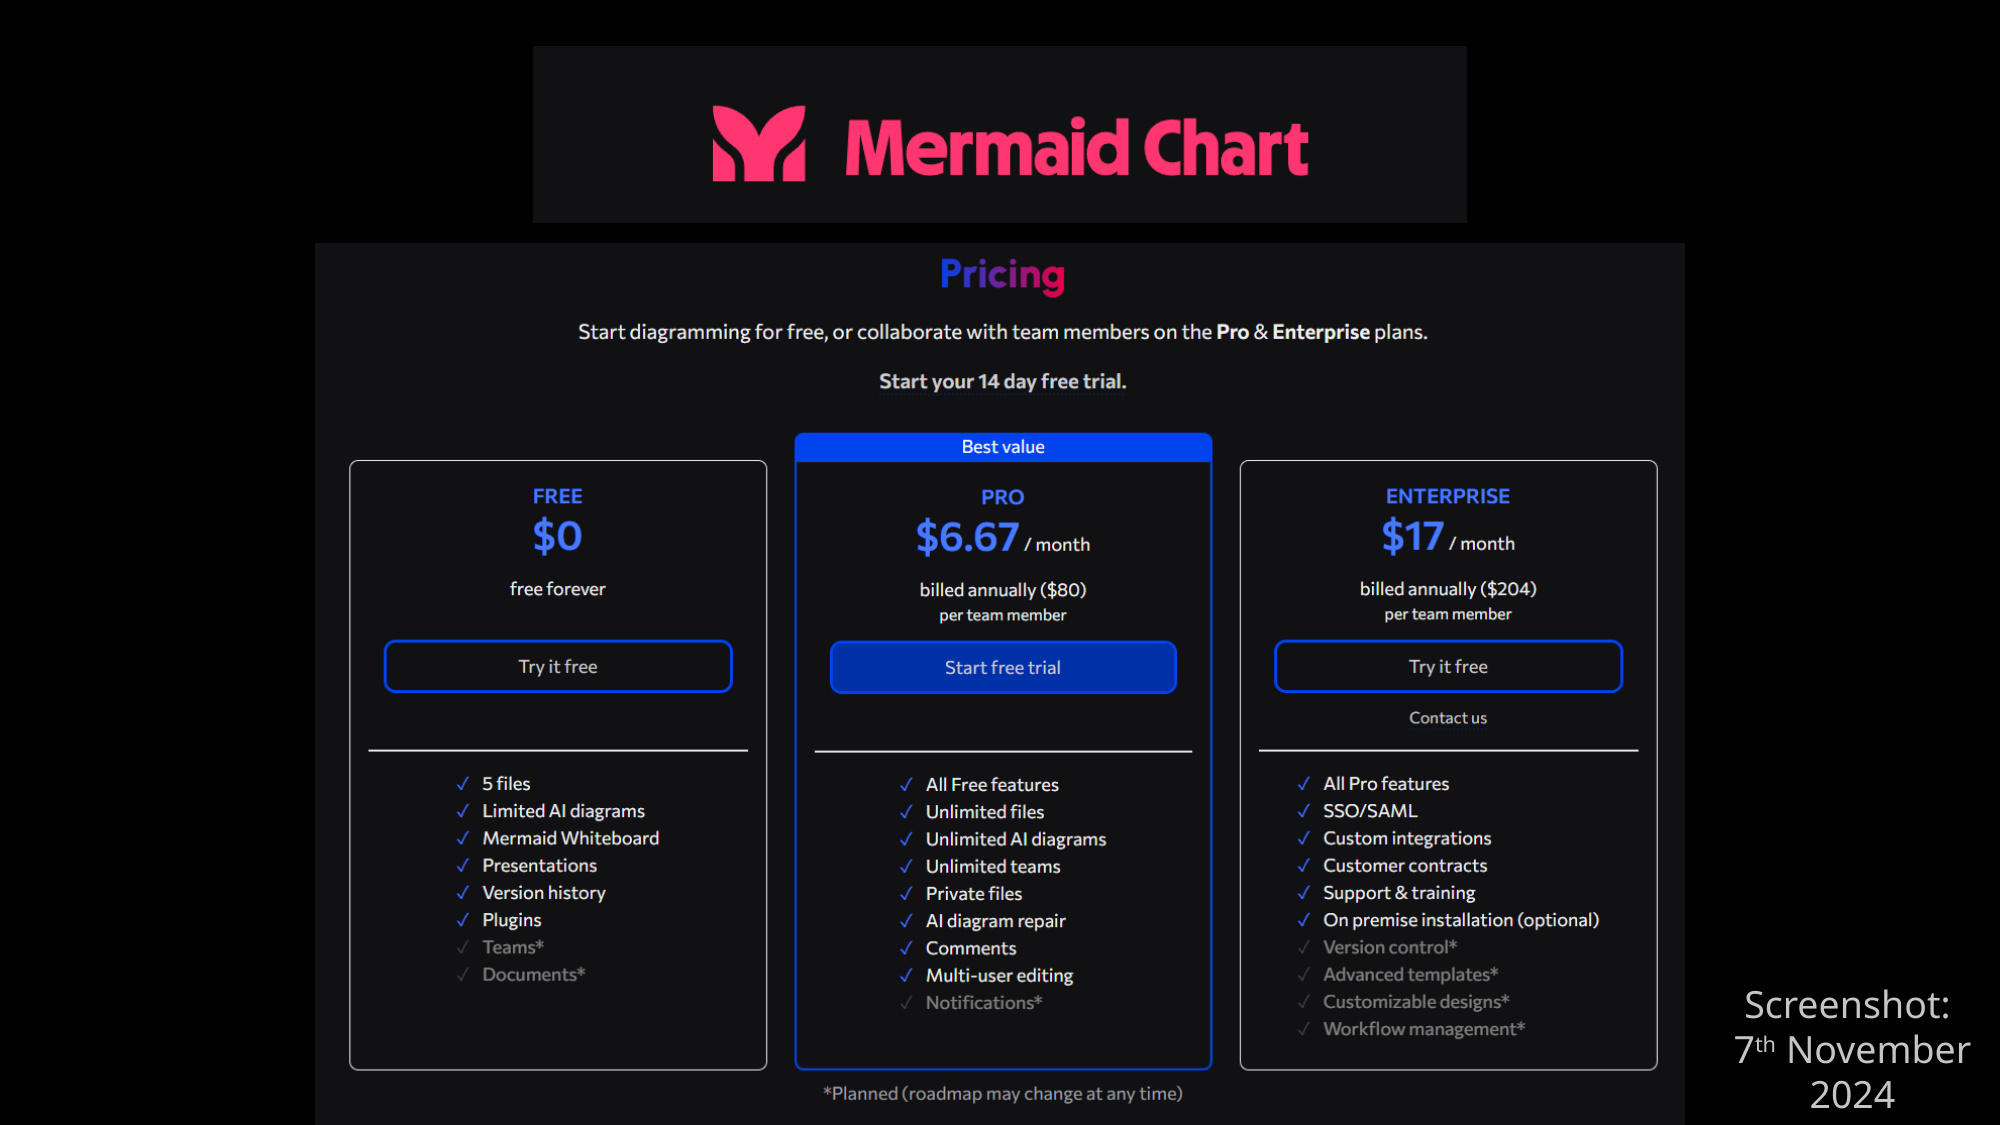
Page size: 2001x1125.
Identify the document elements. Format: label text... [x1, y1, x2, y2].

picture [315, 243, 1685, 1125]
text_box Screenshot: 7th November 2024 [1704, 973, 2000, 1124]
picture [532, 46, 1467, 224]
